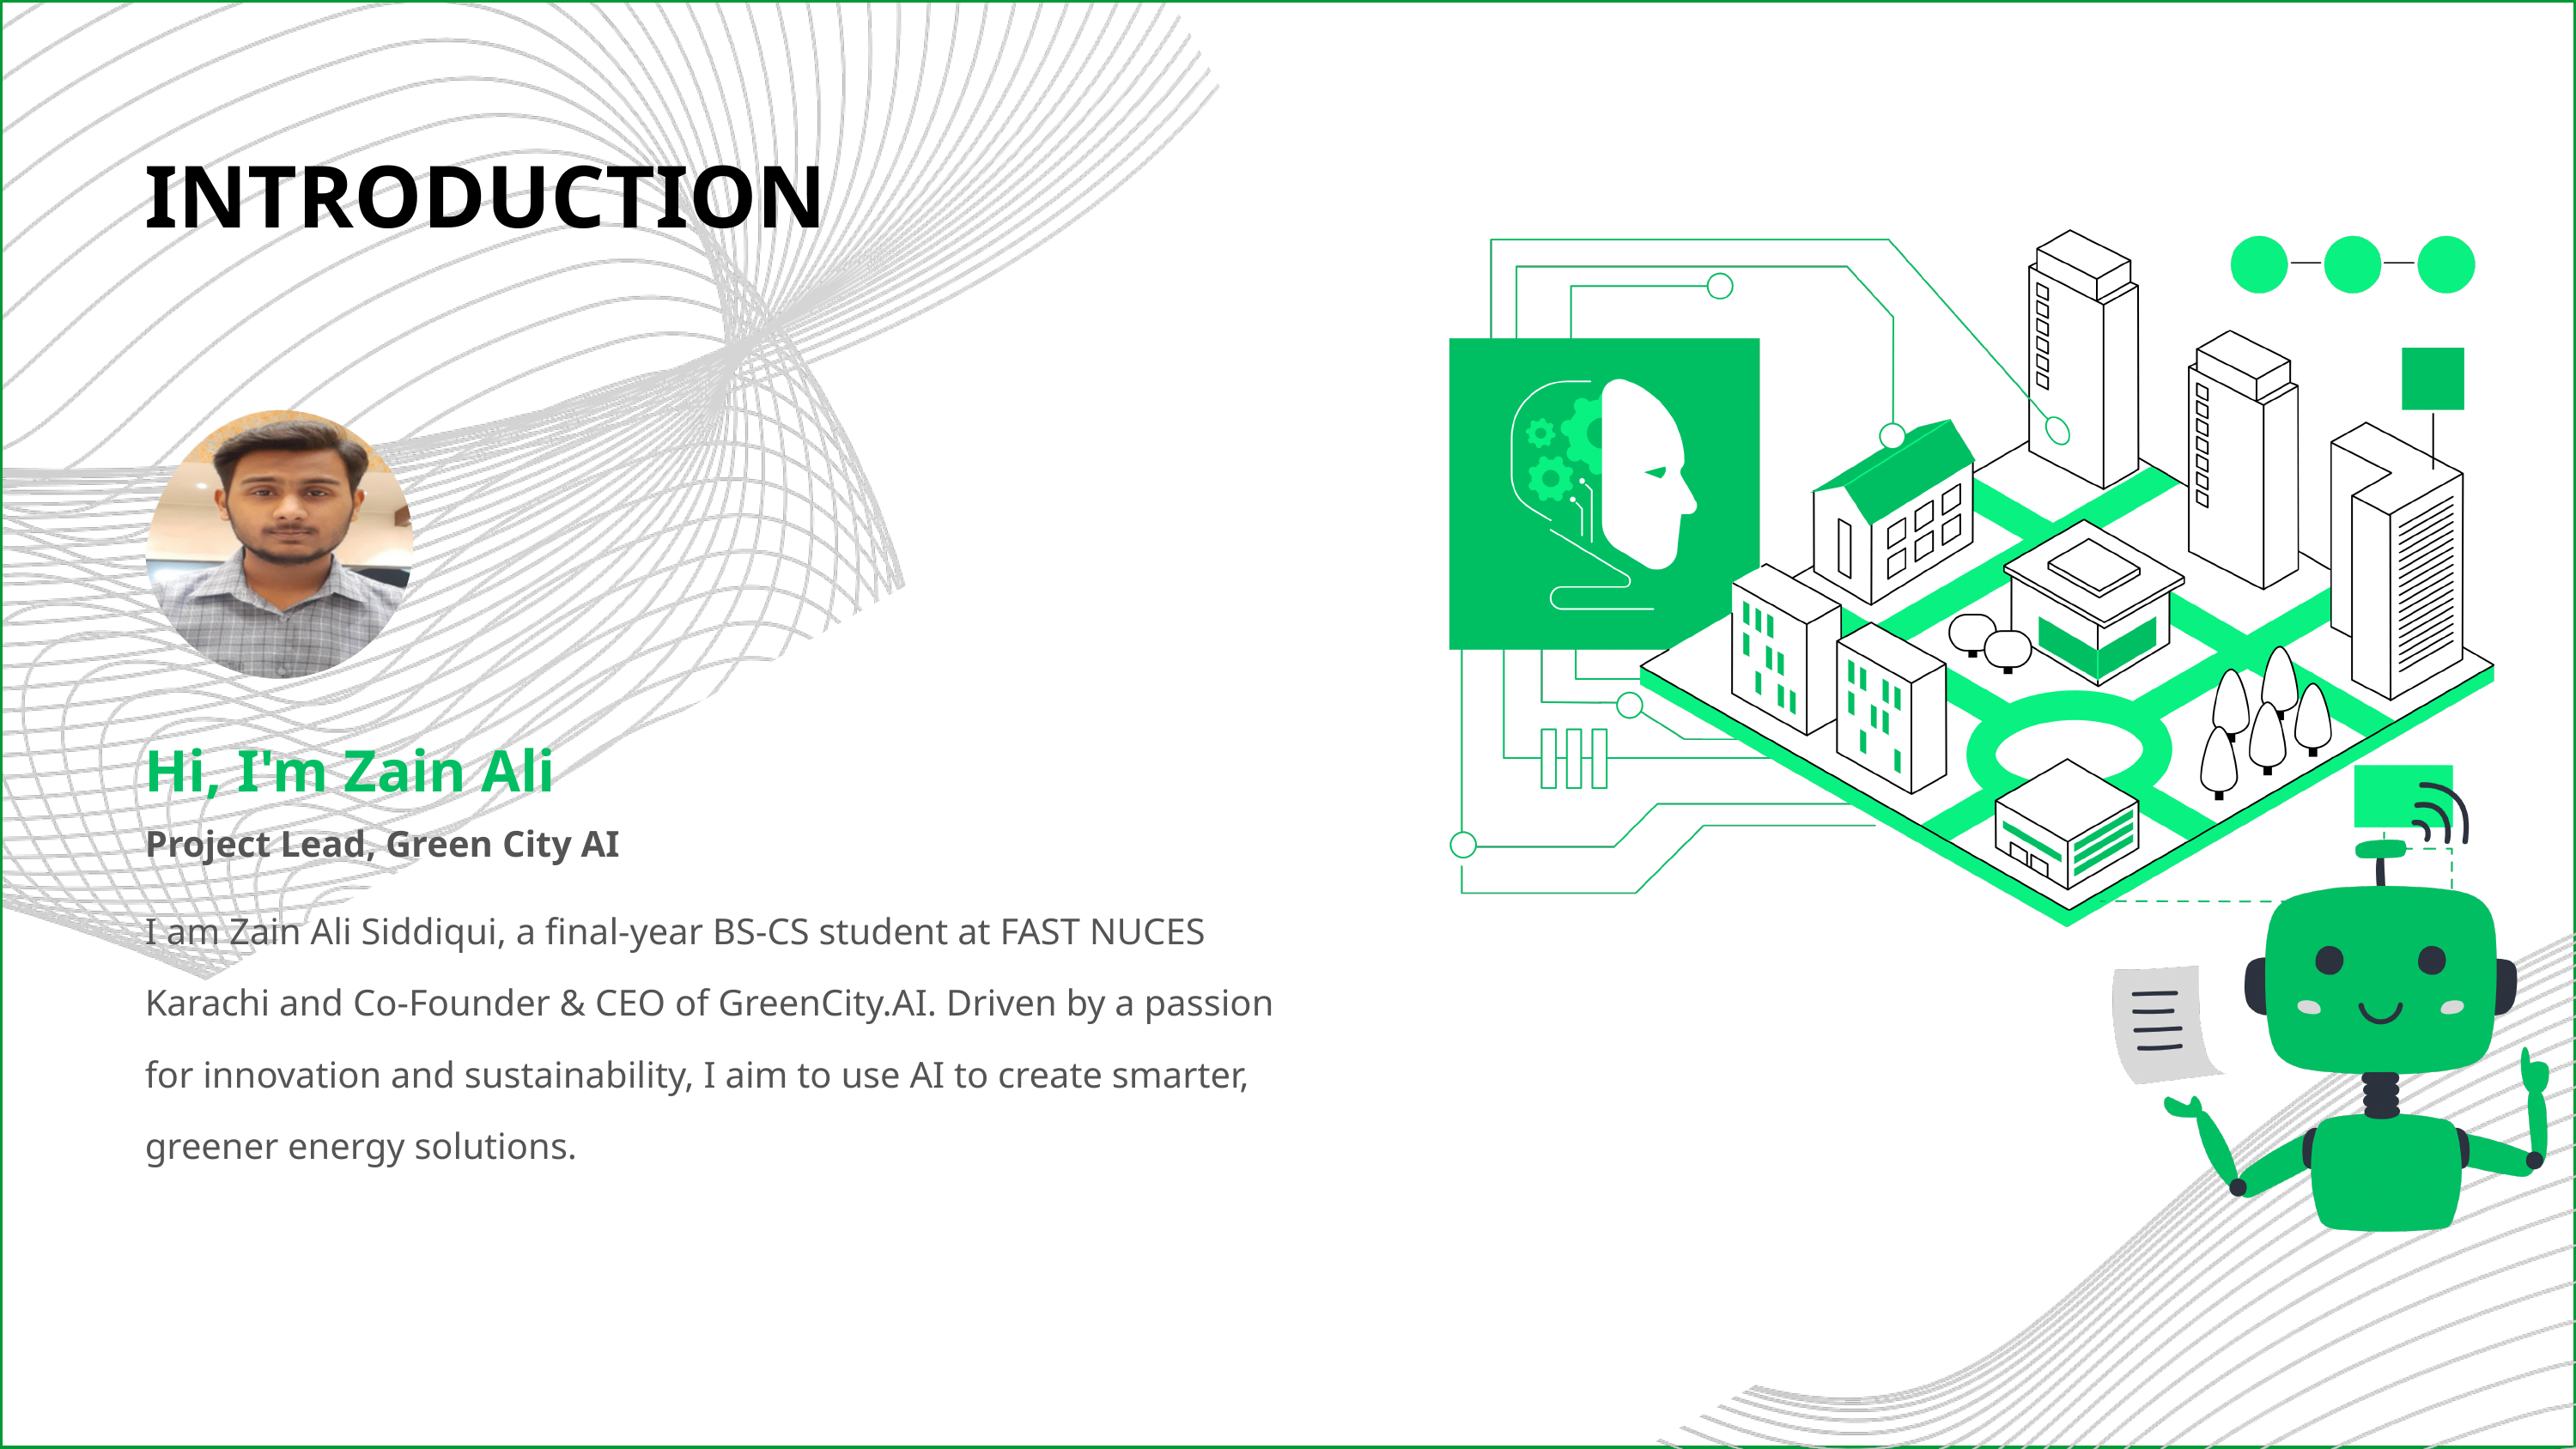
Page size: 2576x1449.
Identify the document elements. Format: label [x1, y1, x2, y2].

text_box [144, 409, 1289, 864]
text_box [0, 0, 2576, 1449]
